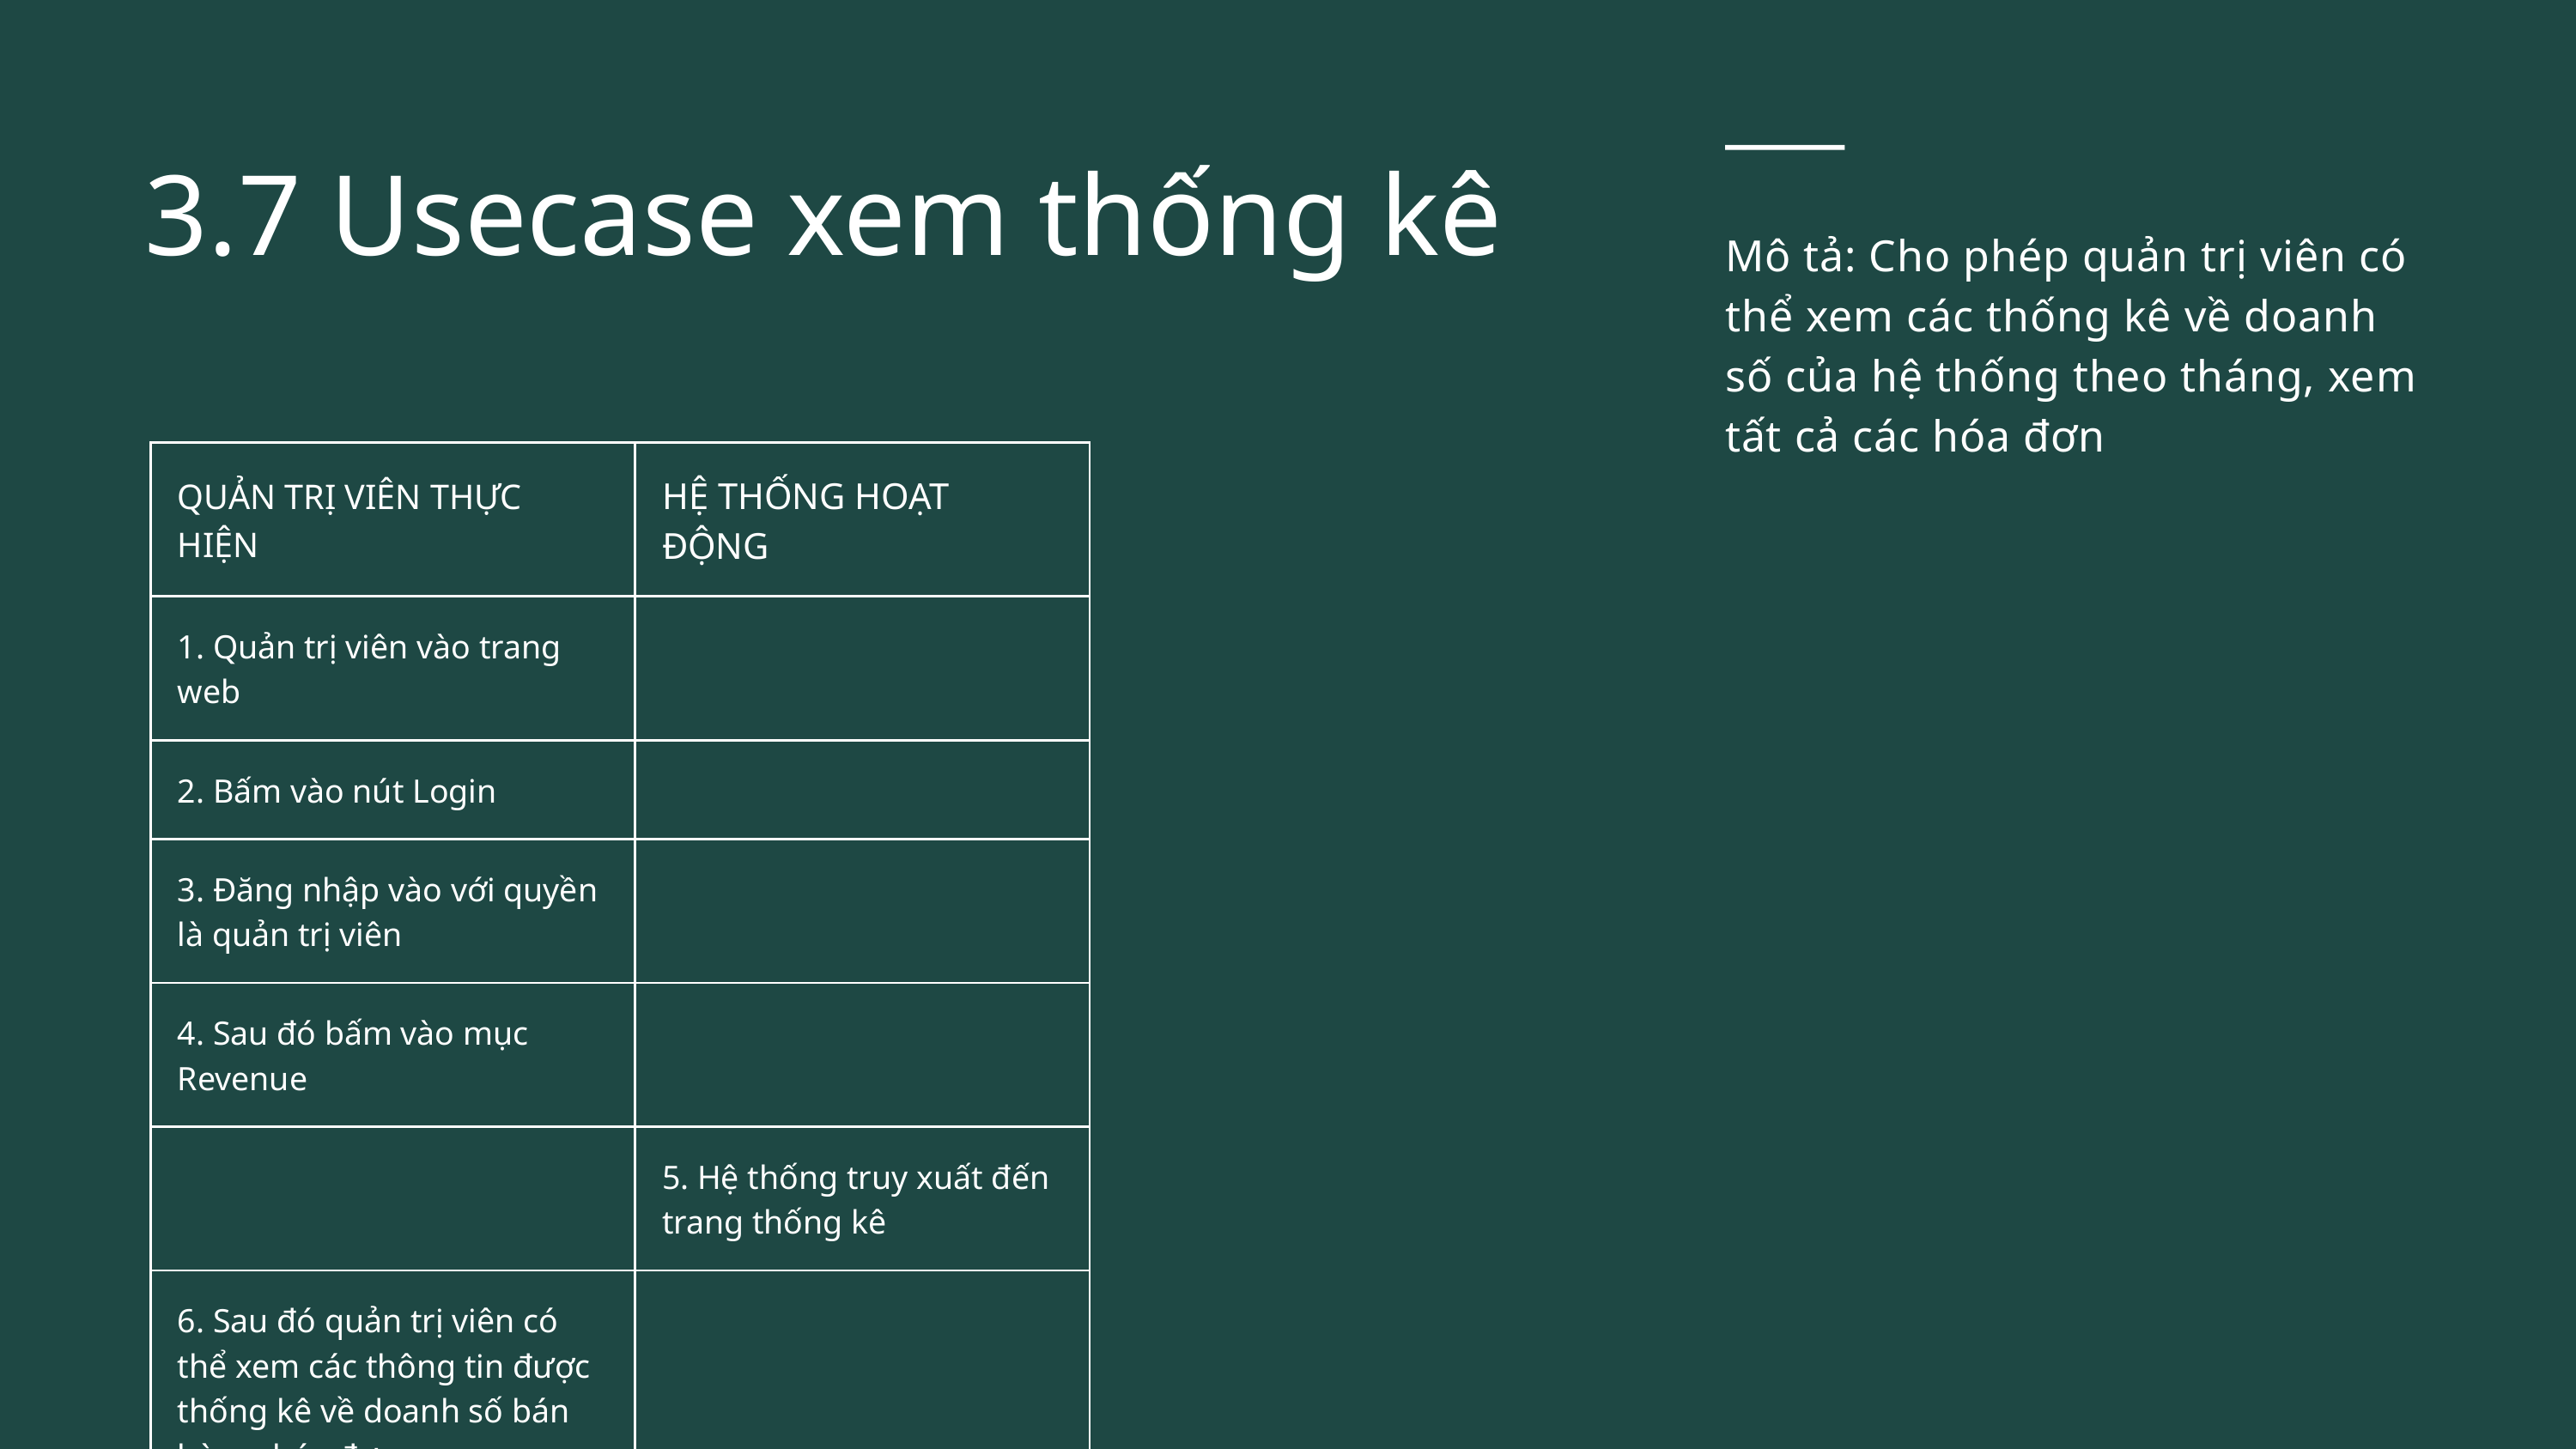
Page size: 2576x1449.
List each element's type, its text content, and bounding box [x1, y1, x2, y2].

table_cell 5. Hệ thống truy xuất đến trang thống kê [636, 1128, 1089, 1270]
table_cell 6. Sau đó quản trị viên có thể xem các thông tin được thống kê về doanh số bán hàng, hóa đơn [152, 1271, 634, 1449]
table_header HỆ THỐNG HOẠT ĐỘNG [636, 444, 1089, 595]
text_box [1724, 144, 2432, 508]
table_cell [636, 840, 1089, 982]
table_cell [636, 1271, 1089, 1449]
table_cell [636, 984, 1089, 1125]
table_cell [636, 742, 1089, 838]
table_header QUẢN TRỊ VIÊN THỰC HIỆN [152, 444, 634, 595]
text_box 3.7 Usecase xem thống kê [144, 144, 1565, 278]
table_cell 3. Đăng nhập vào với quyền là quản trị viên [152, 840, 634, 982]
table_cell 2. Bấm vào nút Login [152, 742, 634, 838]
table_cell 4. Sau đó bấm vào mục Revenue [152, 984, 634, 1125]
table_cell 1. Quản trị viên vào trang web [152, 597, 634, 739]
table_cell [636, 597, 1089, 739]
table_cell [152, 1128, 634, 1270]
